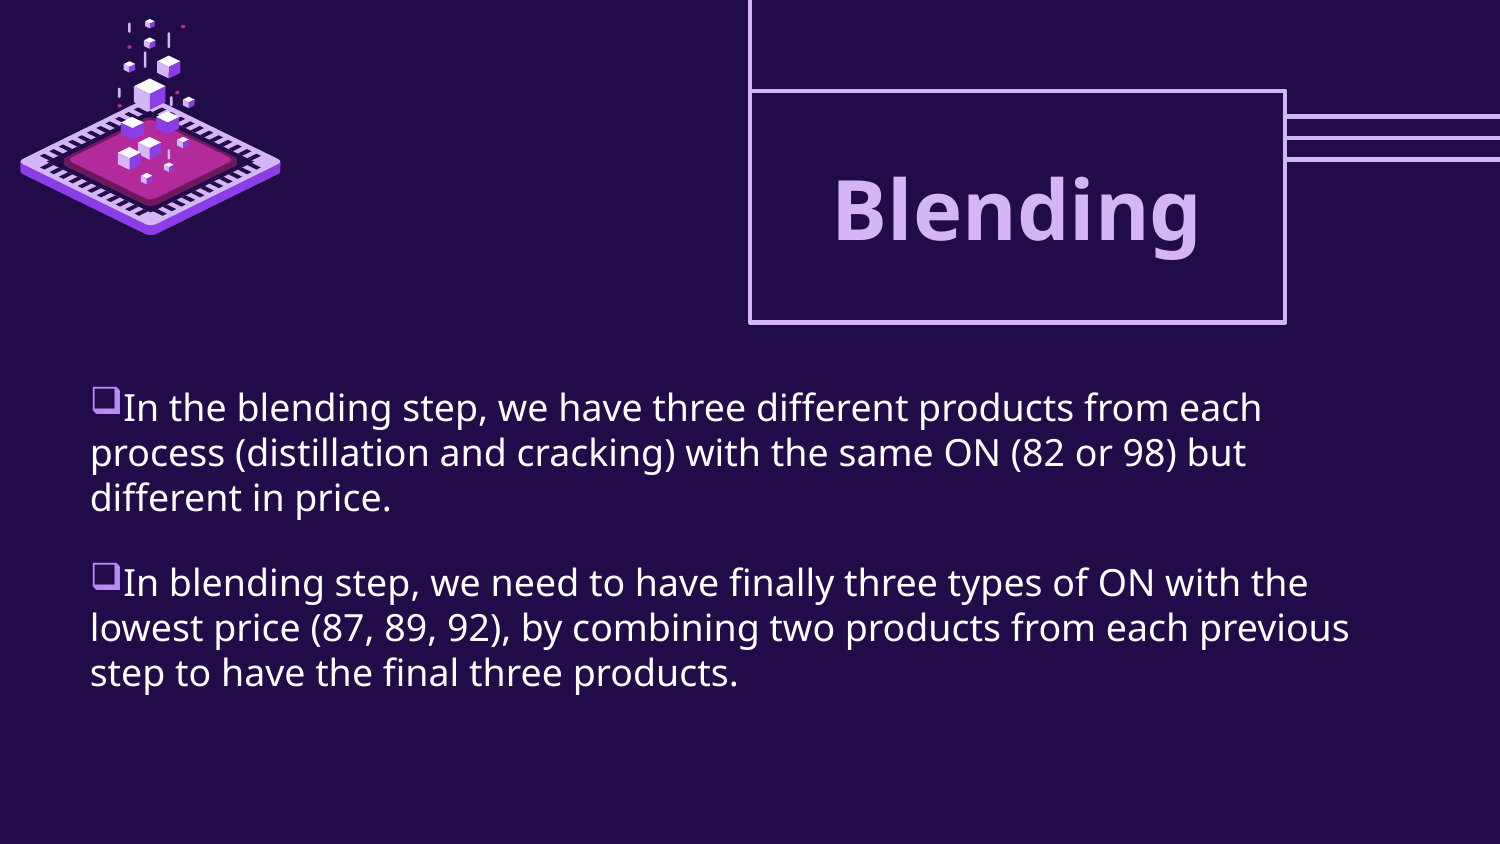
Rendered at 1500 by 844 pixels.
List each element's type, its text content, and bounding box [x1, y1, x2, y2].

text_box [19, 18, 282, 236]
title Blending [748, 89, 1287, 325]
text_box In the blending step, we have three different products from each process (distillation and cracking) with the same ON (82 or 98) but different in price. In blending step, we need to have finally three types of ON with the lowest price (87, 89, 92), by combining two products from each previous step to have the final three products. [74, 376, 1377, 701]
